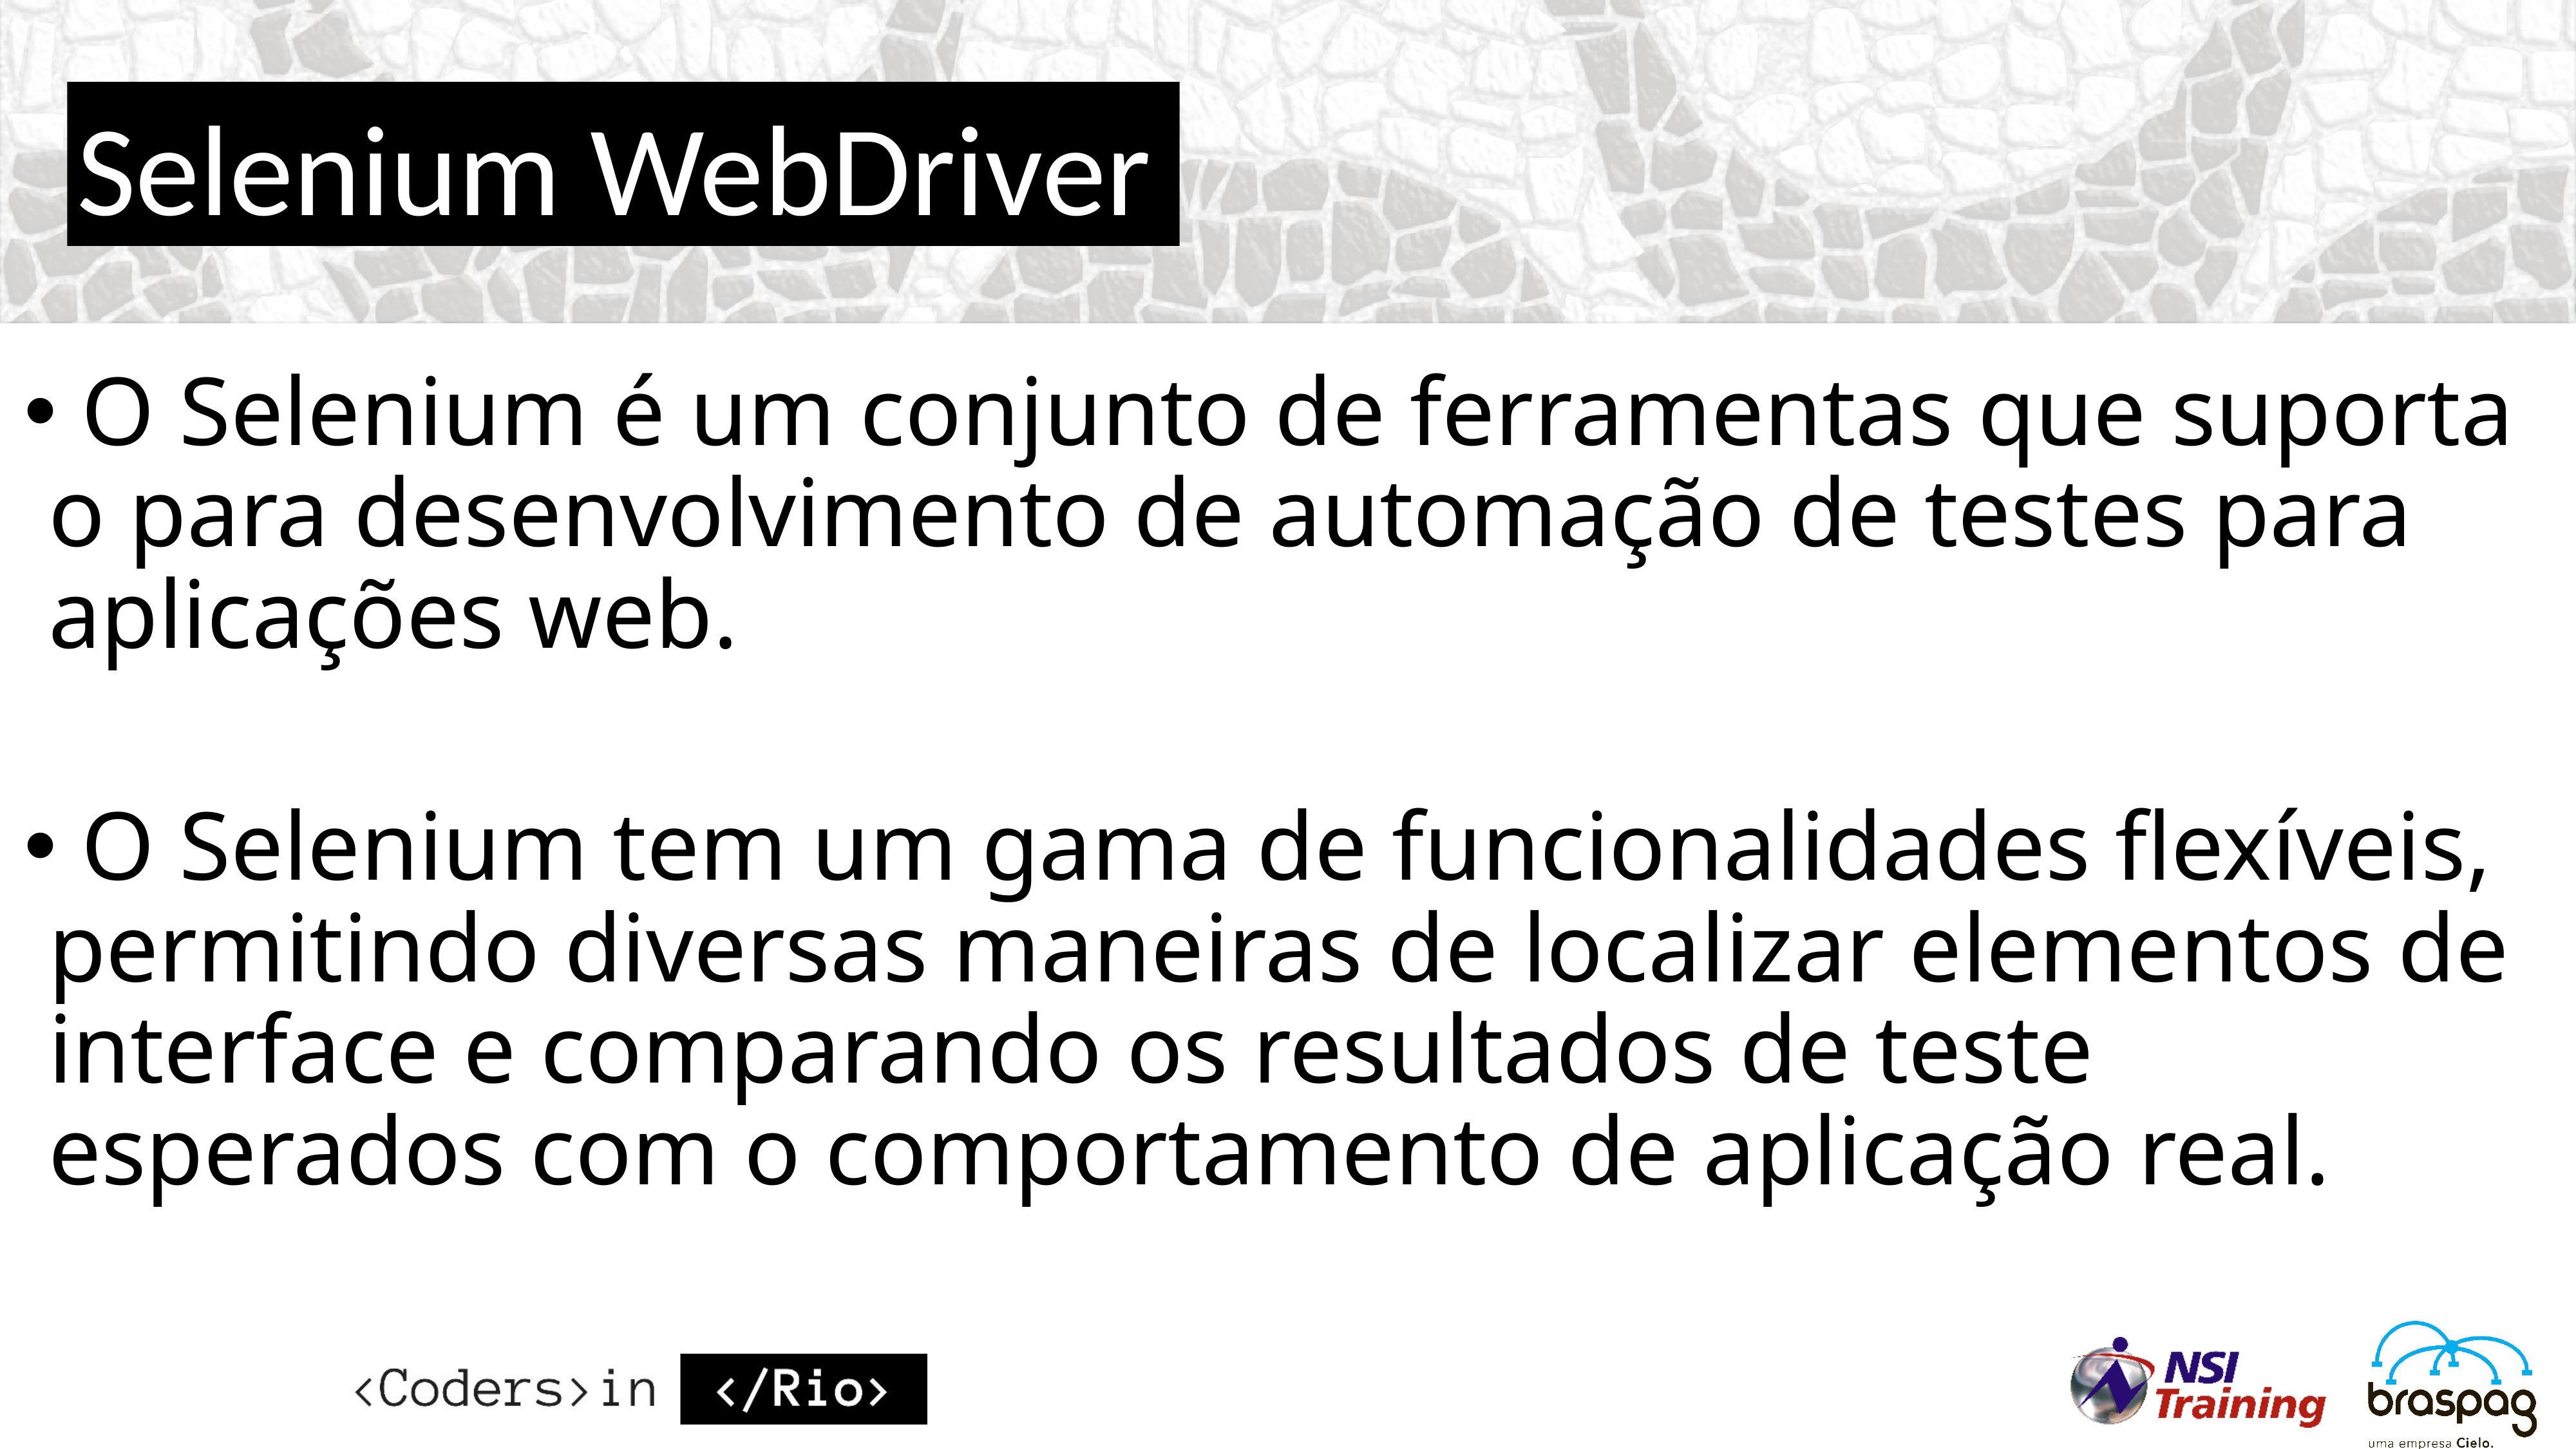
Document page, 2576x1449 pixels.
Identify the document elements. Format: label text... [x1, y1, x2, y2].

text_box O Selenium é um conjunto de ferramentas que suporta o para desenvolvimento de automação de testes para aplicações web. O Selenium tem um gama de funcionalidades flexíveis, permitindo diversas maneiras de localizar elementos de interface e comparando os resultados de teste esperados com o comportamento de aplicação real. [14, 359, 2553, 1318]
text_box Selenium WebDriver [67, 82, 1180, 246]
picture [2351, 1318, 2552, 1449]
picture [329, 1354, 927, 1425]
picture [2069, 1337, 2326, 1428]
